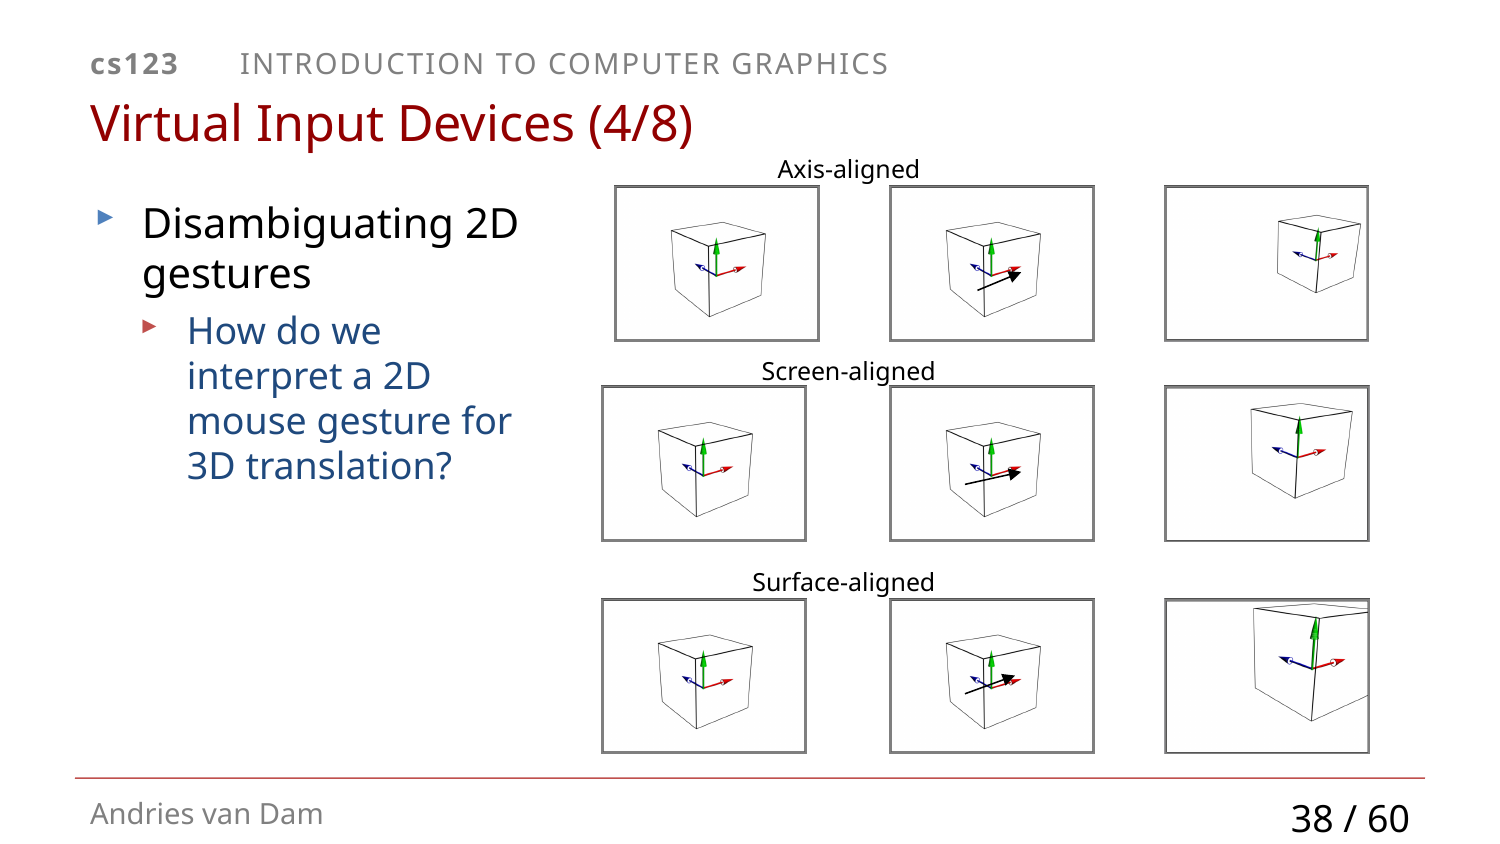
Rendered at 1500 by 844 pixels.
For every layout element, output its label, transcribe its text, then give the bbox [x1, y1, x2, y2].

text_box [601, 598, 807, 755]
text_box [1163, 385, 1370, 542]
text_box Surface-aligned [737, 559, 951, 604]
text_box Screen-aligned [746, 347, 951, 393]
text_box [888, 598, 1095, 755]
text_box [888, 185, 1095, 342]
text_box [1163, 185, 1370, 343]
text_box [1163, 598, 1370, 754]
list Disambiguating 2D gestures How do we interpret a 2D mouse gesture for 3D translation? [50, 189, 550, 780]
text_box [613, 185, 820, 342]
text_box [888, 385, 1095, 542]
text_box Axis-aligned [762, 146, 936, 192]
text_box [601, 385, 807, 542]
title Virtual Input Devices (4/8) [75, 84, 1425, 160]
